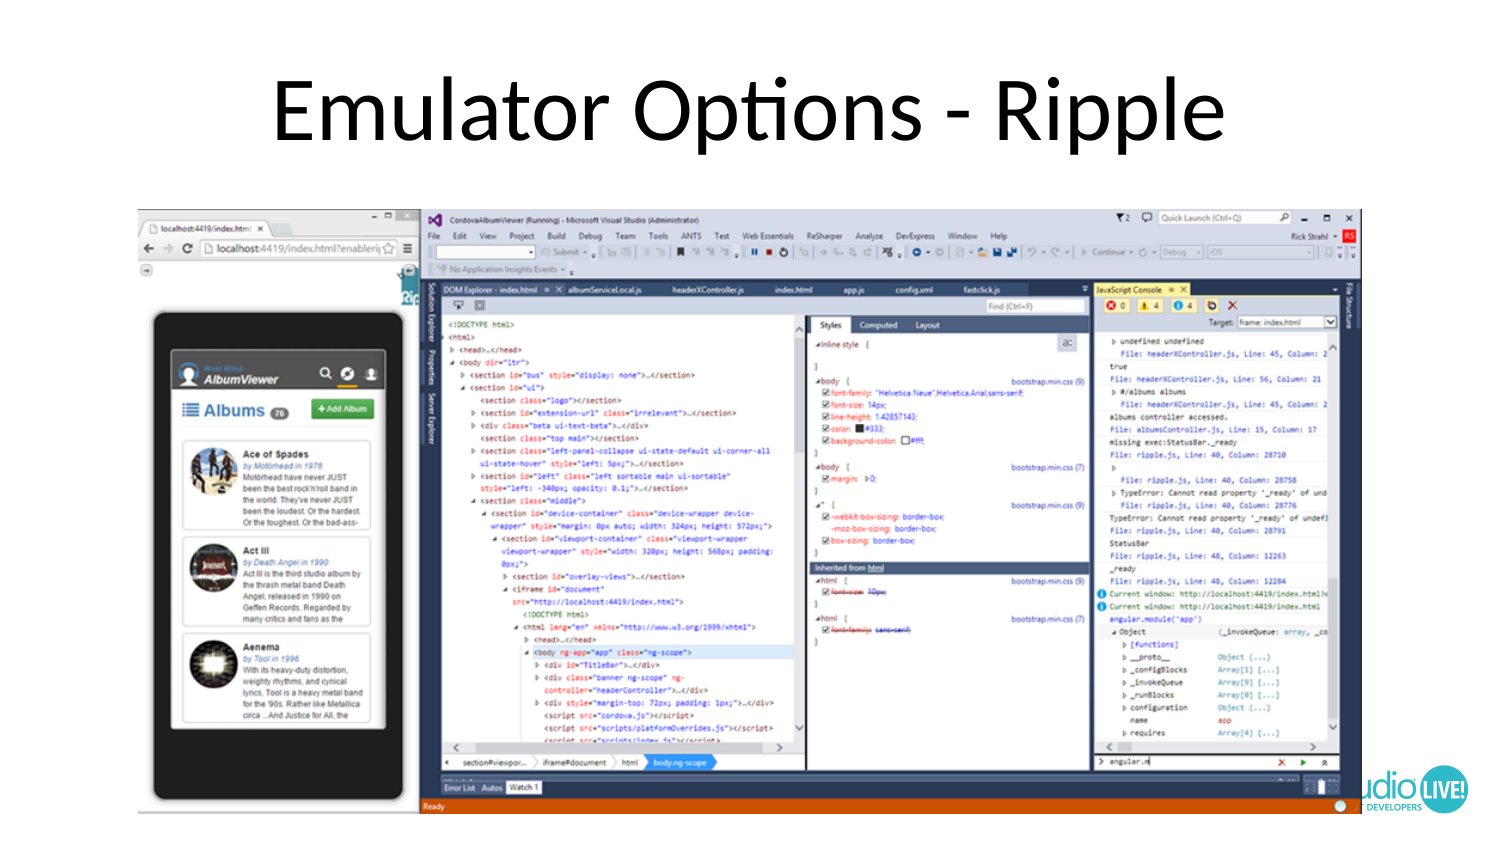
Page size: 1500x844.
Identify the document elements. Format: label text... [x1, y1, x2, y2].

title Emulator Options - Ripple [75, 33, 1425, 175]
picture [0, 0, 1500, 844]
